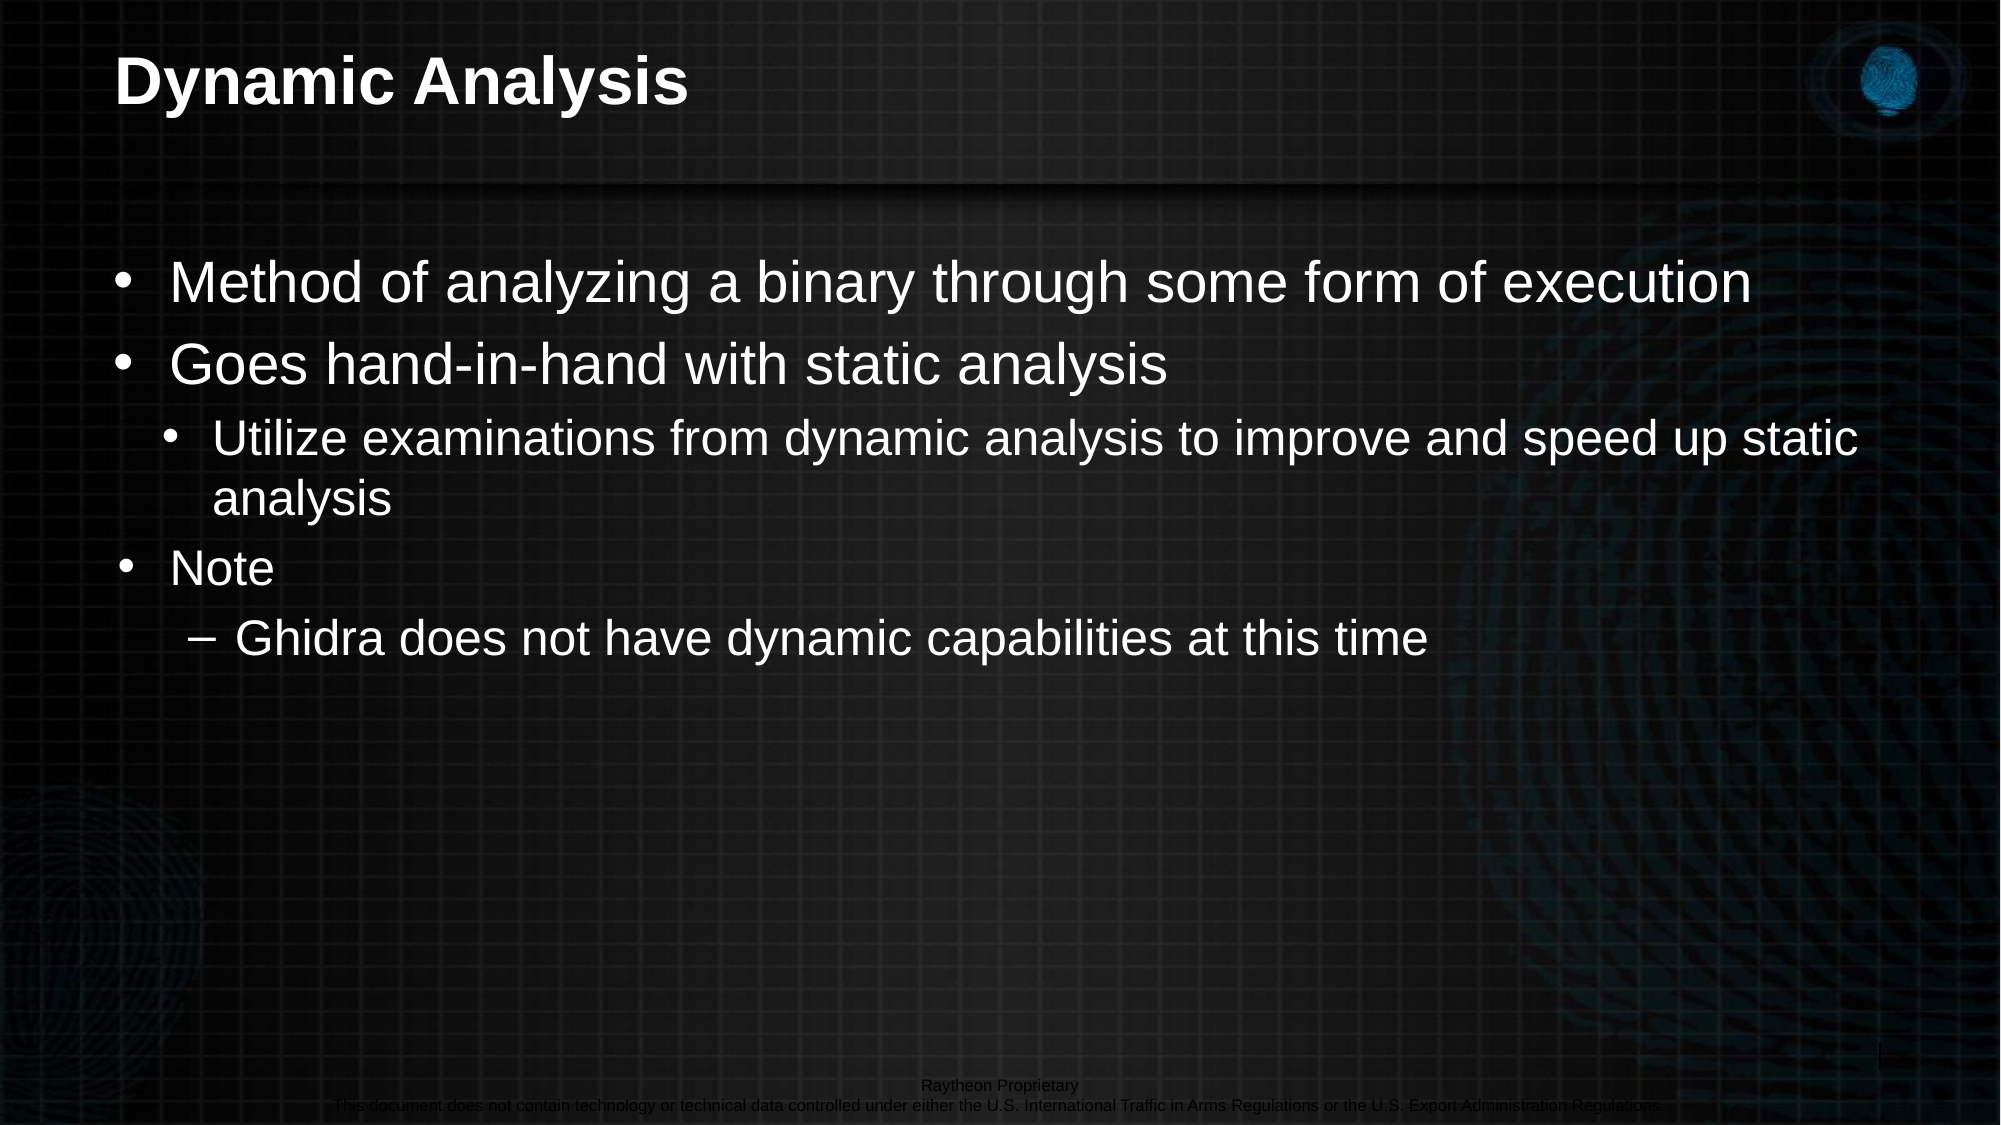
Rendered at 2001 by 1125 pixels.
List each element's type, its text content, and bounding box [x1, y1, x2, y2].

picture [0, 0, 2001, 1125]
text_box Raytheon Proprietary This document does not contain technology or technical data controlled under either the U.S. International Traffic in Arms Regulations or the U.S. Export Administration Regulations. [315, 1067, 1685, 1123]
list Method of analyzing a binary through some form of execution Goes hand-in-hand with static analysis Utilize examinations from dynamic analysis to improve and speed up static analysis Note Ghidra does not have dynamic capabilities at this time [98, 236, 1899, 1100]
title Dynamic Analysis [99, 24, 1900, 212]
